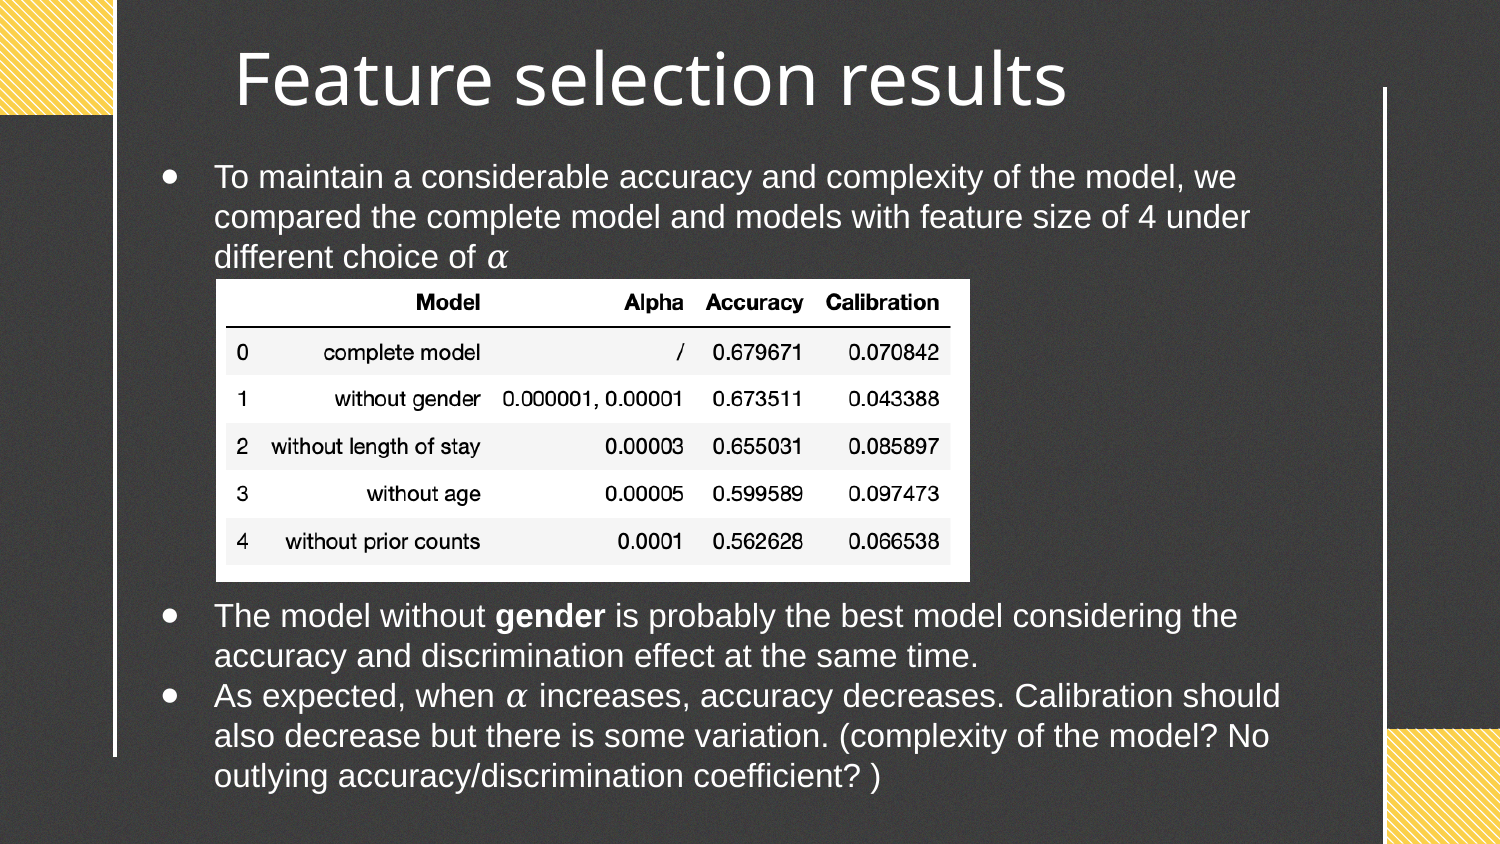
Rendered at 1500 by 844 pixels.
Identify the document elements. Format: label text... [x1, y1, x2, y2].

text_box To maintain a considerable accuracy and complexity of the model, we compared the complete model and models with feature size of 4 under different choice of 𝛼 The model without gender is probably the best model considering the accuracy and discrimination effect at the same time. As expected, when 𝛼 increases, accuracy decreases. Calibration should also decrease but there is some variation. (complexity of the model? No outlying accuracy/discrimination coefficient? ) [123, 140, 1304, 810]
picture [0, 0, 1500, 844]
title Feature selection results [31, 17, 1271, 111]
